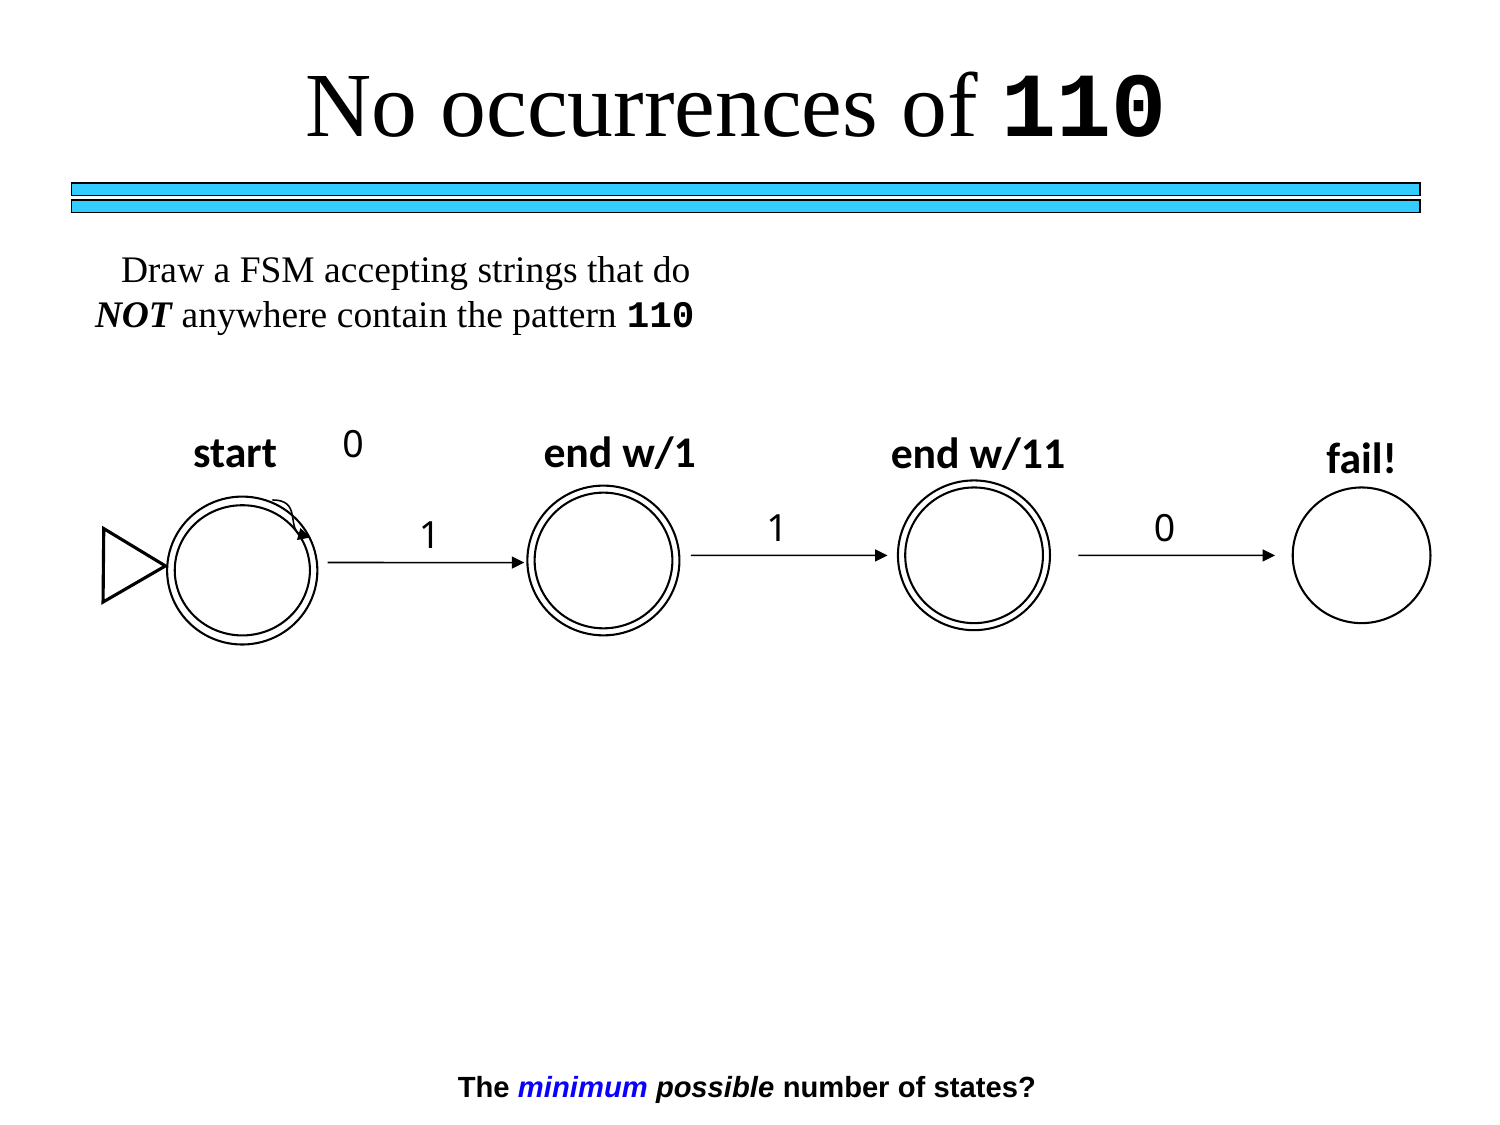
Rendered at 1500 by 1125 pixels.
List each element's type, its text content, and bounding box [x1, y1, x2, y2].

text_box [1292, 490, 1431, 624]
text_box end w/1 [528, 416, 711, 484]
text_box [71, 182, 1421, 213]
text_box [527, 485, 680, 636]
text_box start [178, 416, 293, 484]
text_box No occurrences of 110 [77, 37, 1395, 163]
text_box [103, 528, 166, 603]
text_box 0 [1139, 496, 1215, 556]
text_box [167, 496, 318, 645]
text_box Draw a FSM accepting strings that do NOT anywhere contain the pattern 110 [74, 237, 737, 343]
text_box [480, 556, 525, 569]
text_box [897, 485, 1051, 631]
text_box The minimum possible number of states? [443, 1061, 1051, 1112]
text_box [172, 600, 195, 629]
text_box 0 [327, 412, 403, 473]
text_box 1 [751, 496, 827, 556]
text_box 1 [404, 503, 480, 564]
text_box end w/11 [876, 416, 1081, 485]
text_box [272, 499, 311, 539]
text_box [1215, 549, 1276, 562]
text_box fail! [1311, 421, 1412, 490]
text_box [827, 549, 888, 562]
